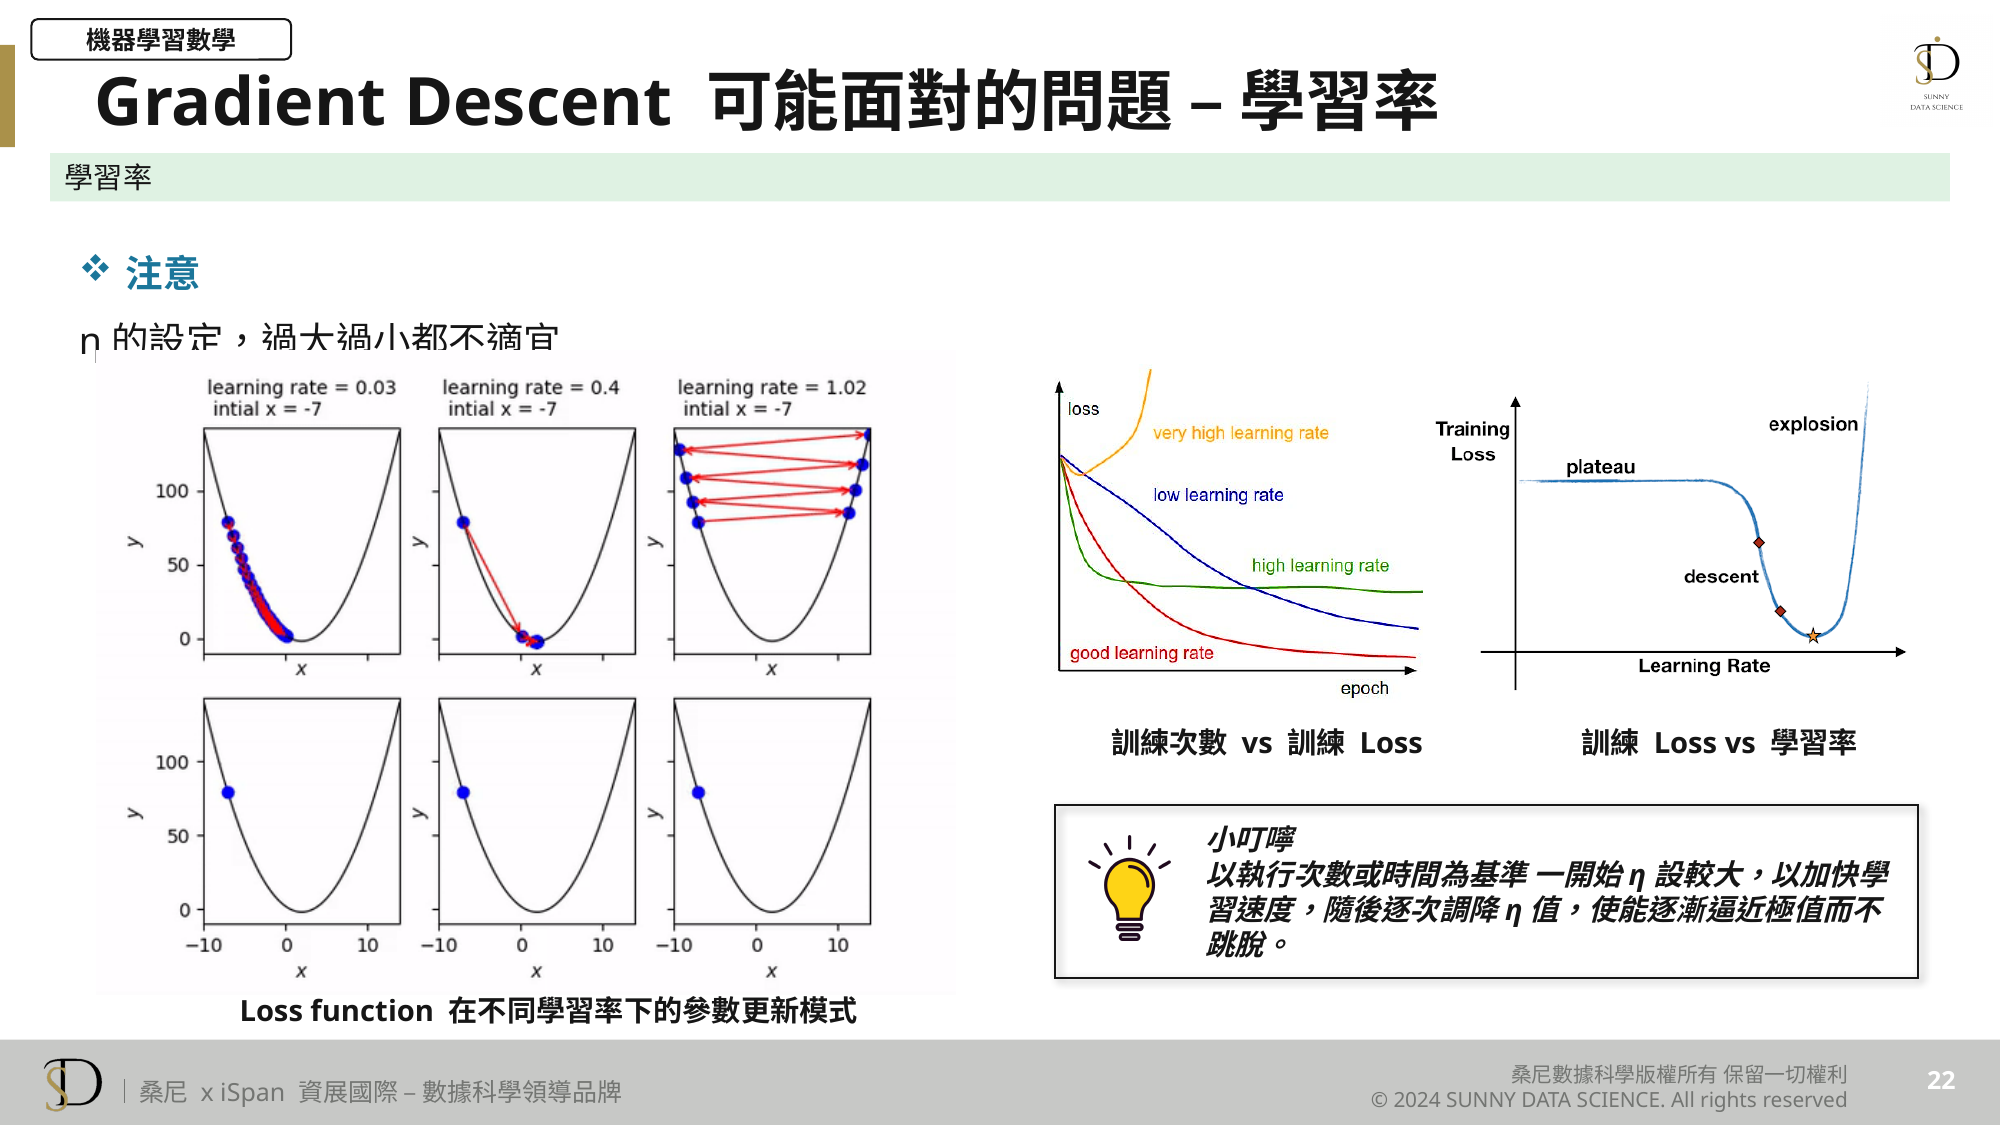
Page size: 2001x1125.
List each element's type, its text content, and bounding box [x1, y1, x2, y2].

picture [1080, 835, 1179, 941]
text_box Total: 12 台二手車 [65, 202, 307, 206]
text_box 訓練 Loss vs 學習率 [1566, 717, 1887, 768]
text_box 學習率 [49, 152, 1951, 202]
text_box Gradient Descent 可能面對的問題 – 學習率 [79, 39, 1943, 152]
picture [1880, 14, 1993, 127]
text_box 機器學習數學 [30, 18, 293, 61]
text_box [1054, 804, 1919, 979]
picture [96, 350, 956, 995]
text_box 小叮嚀 以執行次數或時間為基準 一開始η設較大，以加快學習速度，隨後逐次調降η值，使能逐漸逼近極值而不跳脫。 [1190, 814, 1911, 969]
text_box Loss function 在不同學習率下的參數更新模式 [224, 995, 874, 1035]
text_box 訓練次數 vs 訓練 Loss [1096, 717, 1453, 768]
text_box 注意 η的設定，過大過小都不適宜 [64, 219, 1826, 370]
picture [1426, 370, 1925, 701]
picture [0, 1020, 145, 1125]
picture [1047, 364, 1423, 703]
